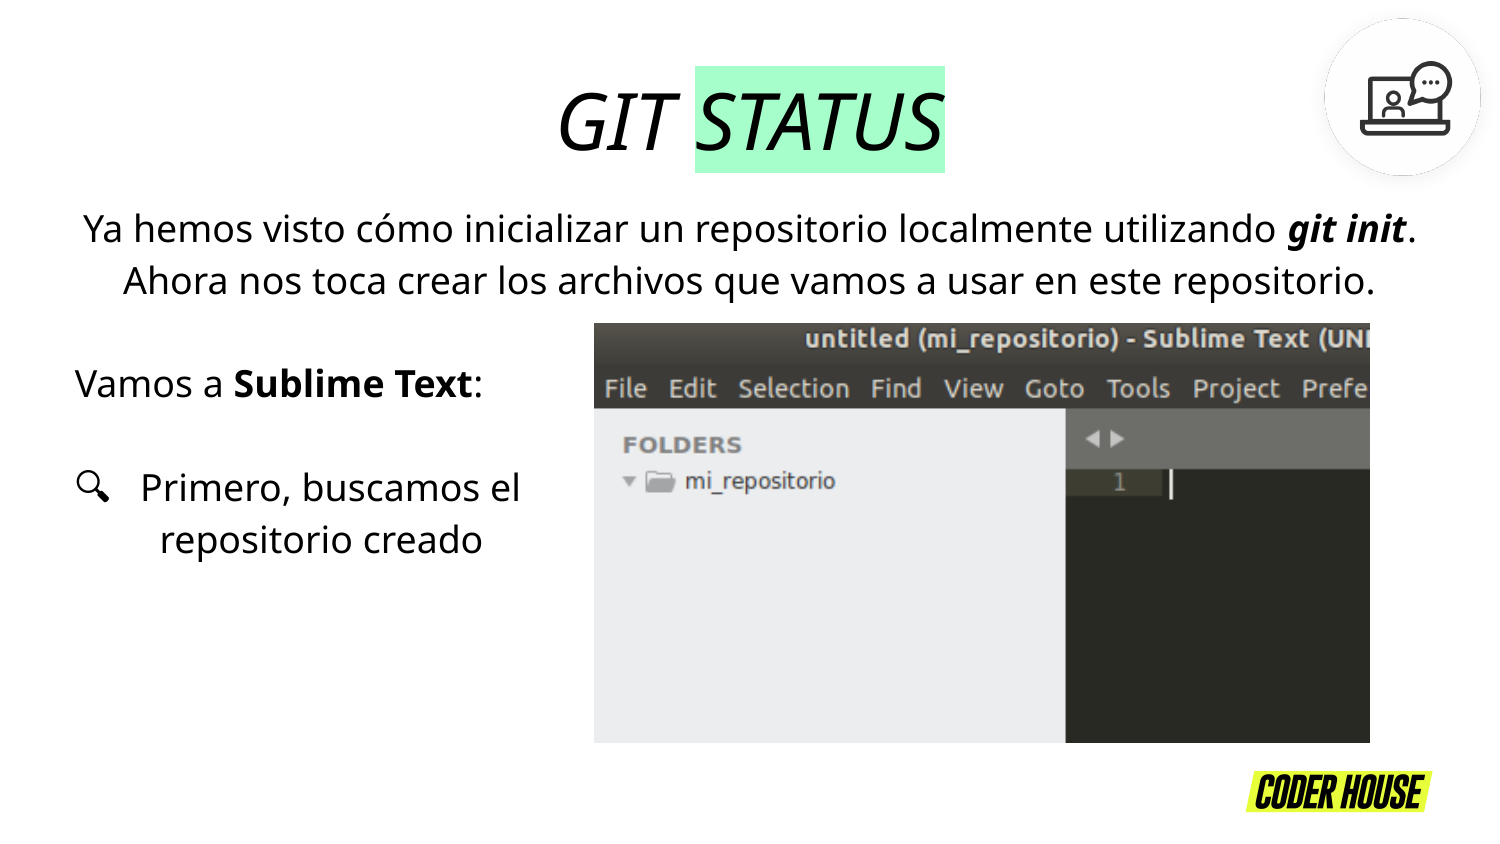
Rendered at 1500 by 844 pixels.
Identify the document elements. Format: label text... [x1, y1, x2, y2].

text_box Ya hemos visto cómo inicializar un repositorio localmente utilizando git init. Ahora nos toca crear los archivos que vamos a usar en este repositorio. Vamos a Sublime Text: 🔍 Primero, buscamos el repositorio creado [59, 183, 1441, 711]
picture [1305, 0, 1500, 195]
picture [594, 322, 1370, 743]
text_box GIT STATUS [105, 41, 1299, 157]
picture [1241, 764, 1437, 819]
